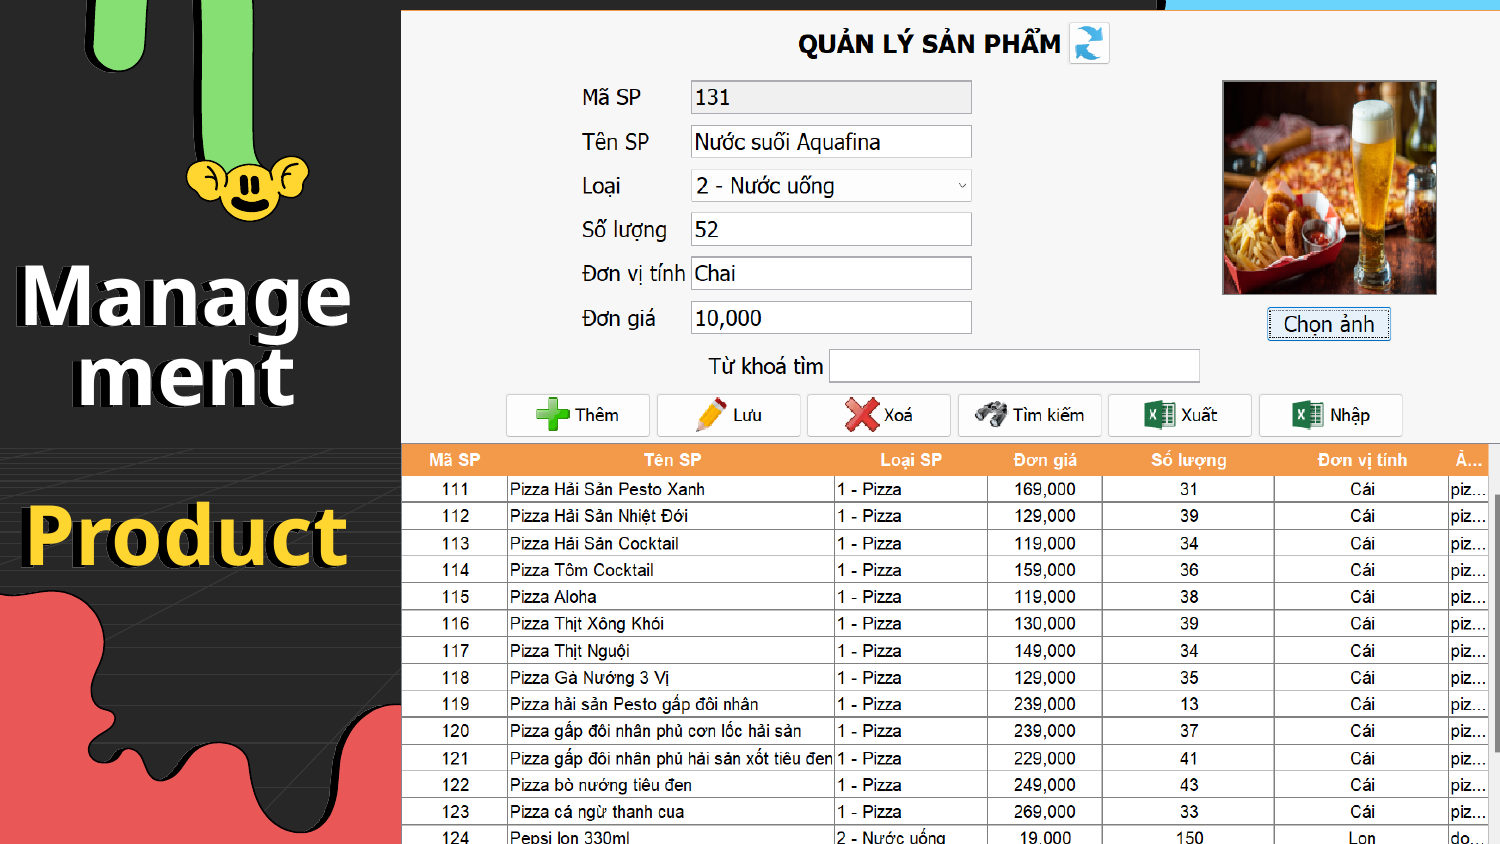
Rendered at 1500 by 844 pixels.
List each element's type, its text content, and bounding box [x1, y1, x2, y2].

title Management Product [0, 113, 396, 731]
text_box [92, 0, 310, 222]
picture [401, 10, 1500, 844]
